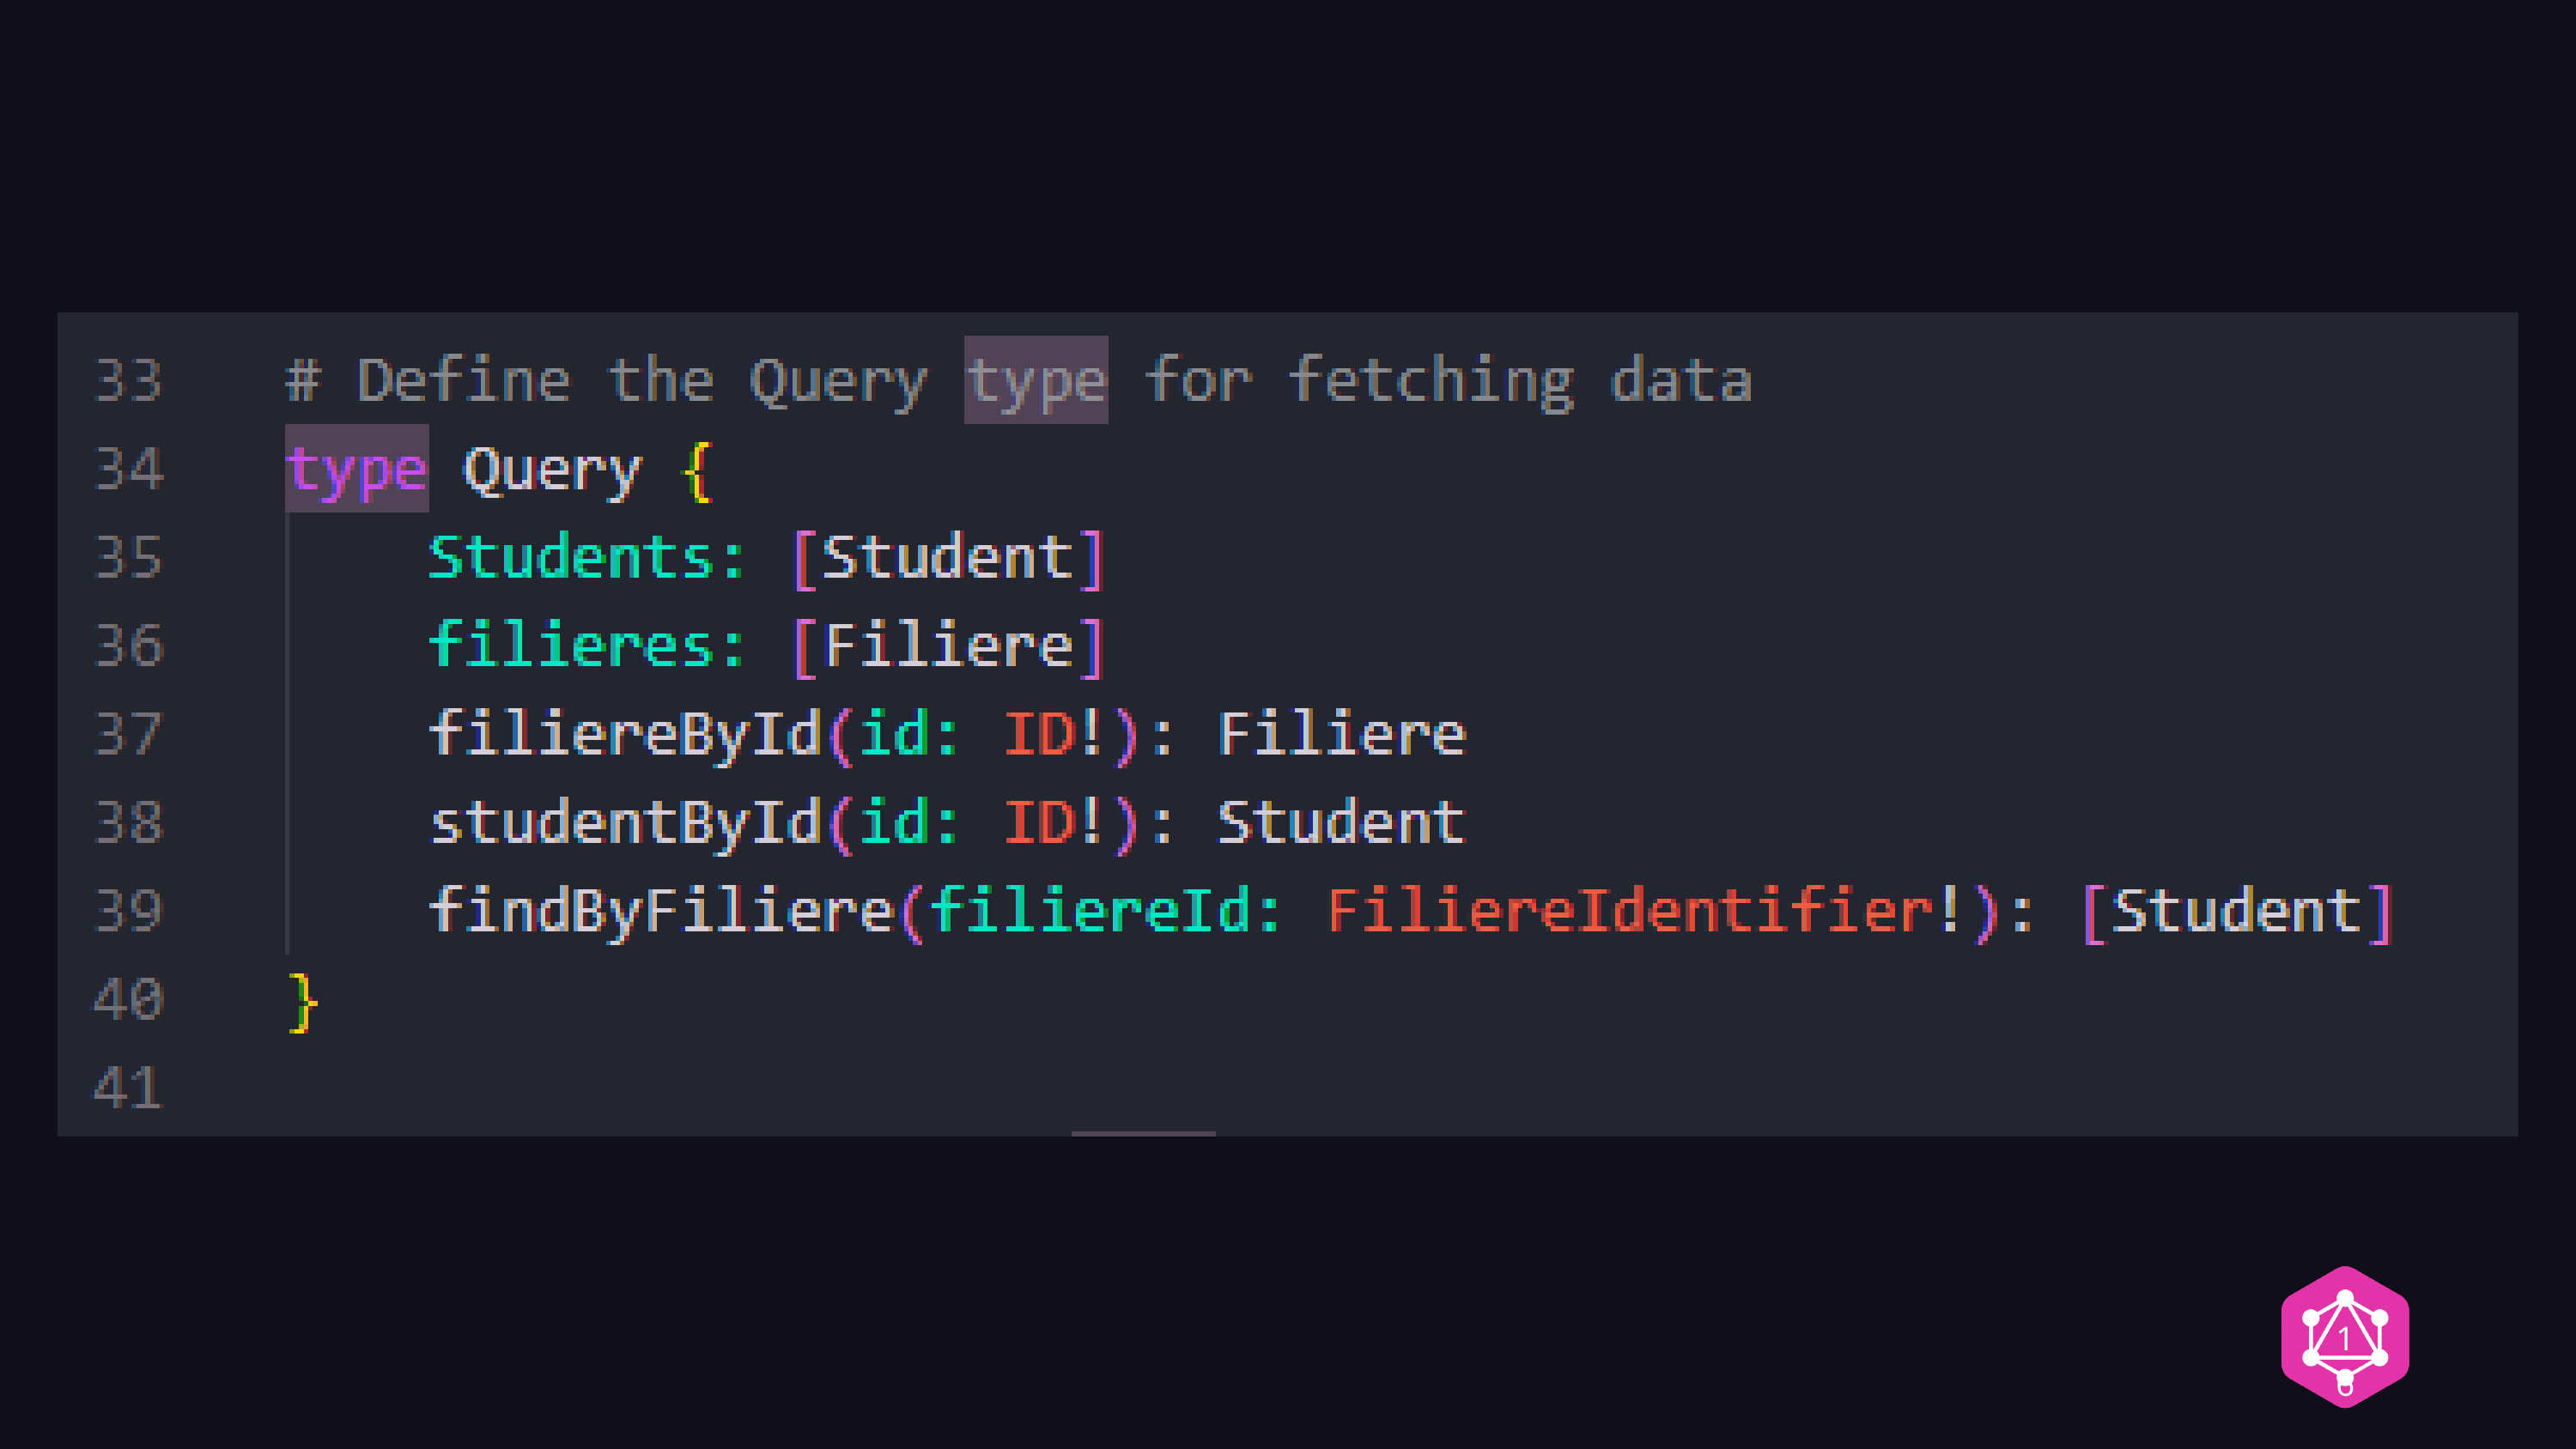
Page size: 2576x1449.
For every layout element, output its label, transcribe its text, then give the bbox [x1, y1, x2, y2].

text_box [58, 312, 2518, 1137]
text_box [2269, 1215, 2507, 1449]
text_box 16 [2329, 1311, 2361, 1404]
